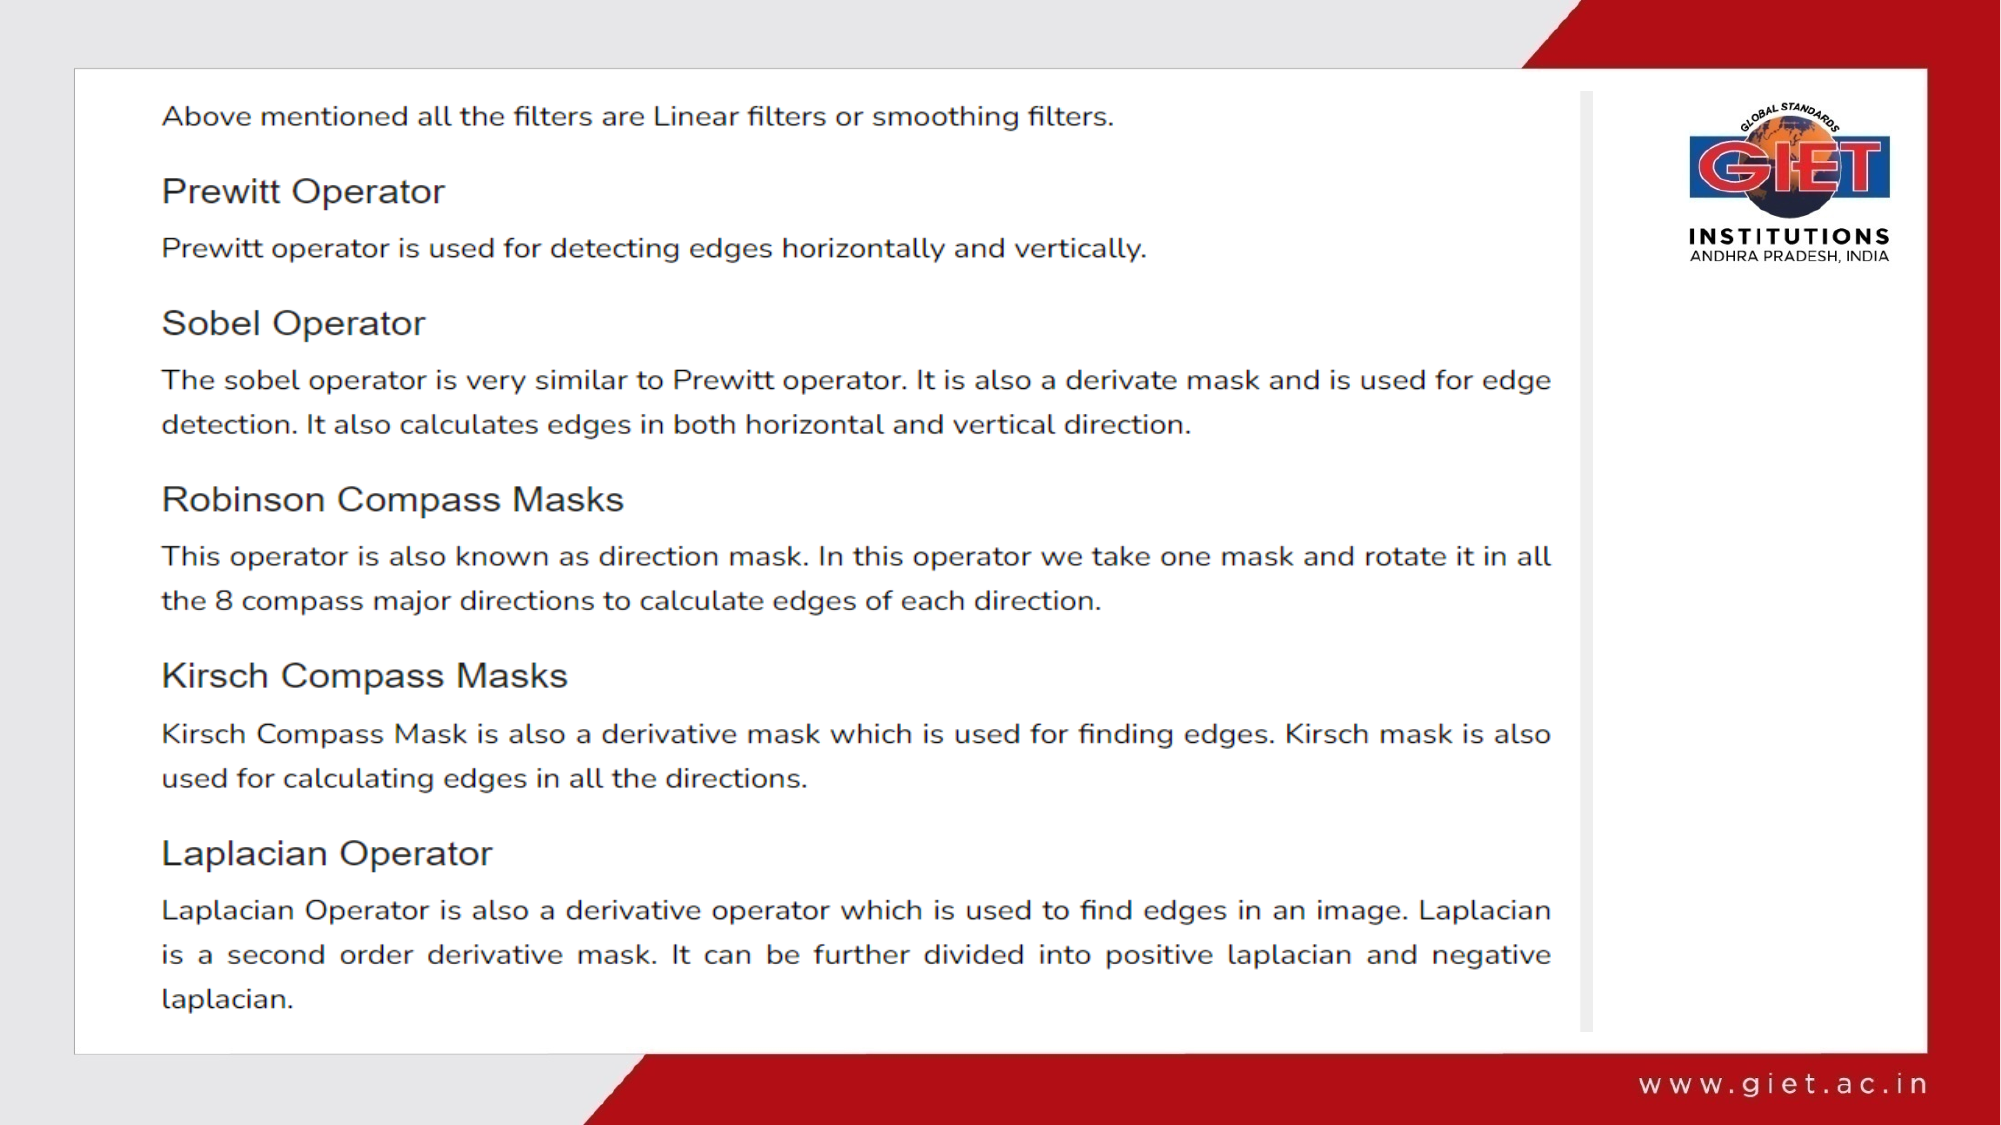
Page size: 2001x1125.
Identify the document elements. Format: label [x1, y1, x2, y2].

picture [0, 0, 2001, 1125]
list [141, 91, 1593, 1032]
